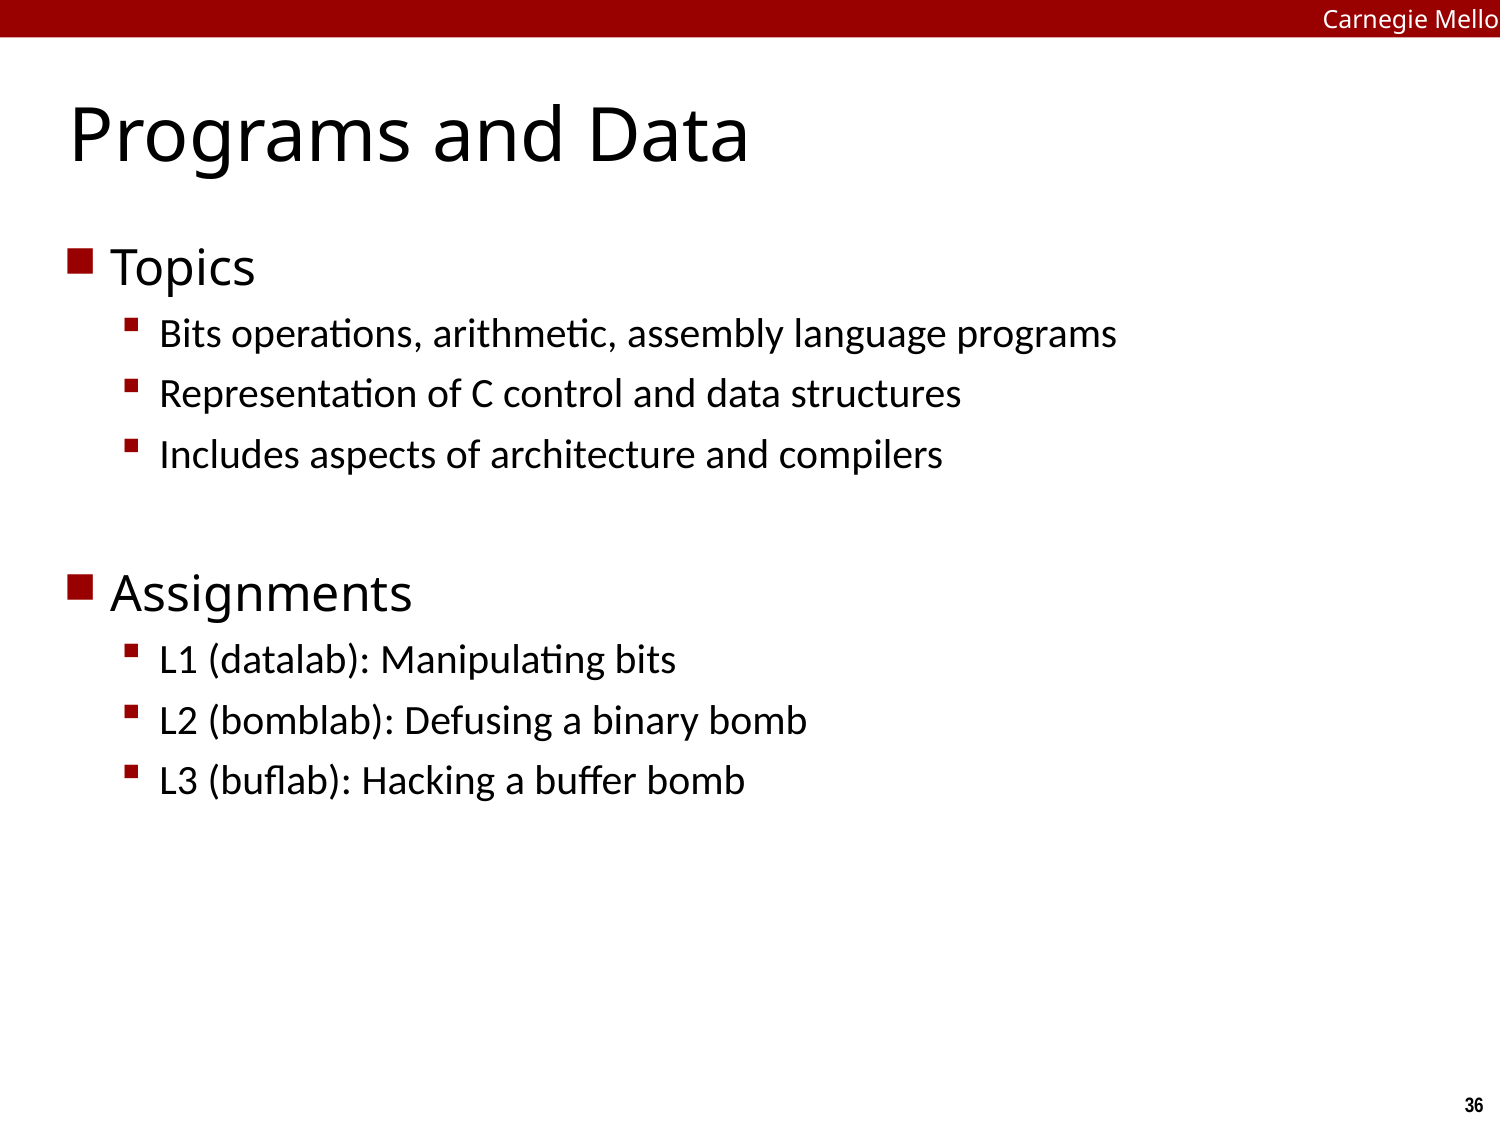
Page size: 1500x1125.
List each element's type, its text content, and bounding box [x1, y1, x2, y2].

title Programs and Data [62, 41, 1438, 222]
list Topics Bits operations, arithmetic, assembly language programs Representation of C control and data structures Includes aspects of architecture and compilers Assignments L1 (datalab): Manipulating bits L2 (bomblab): Defusing a binary bomb L3 (buflab): Hacking a buffer bomb [62, 228, 1438, 1122]
text_box [0, 0, 1500, 38]
text_box Carnegie Mellon [1322, 3, 1500, 33]
